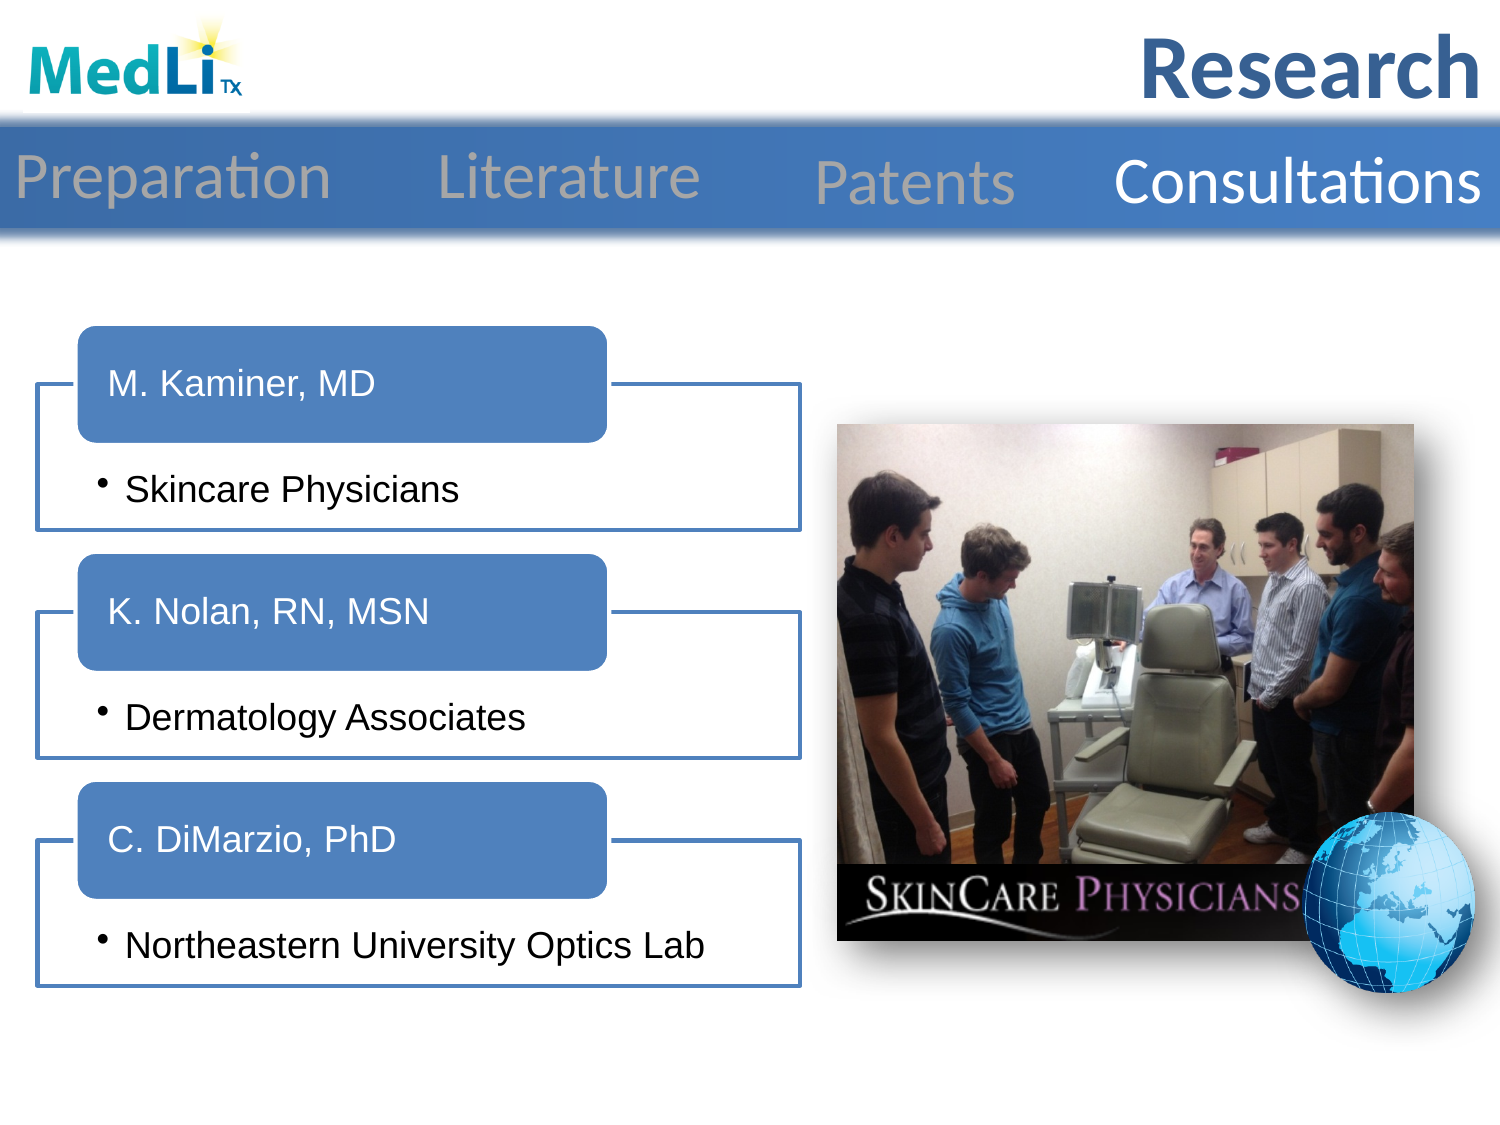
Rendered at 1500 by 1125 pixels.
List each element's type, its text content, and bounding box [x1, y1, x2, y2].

text_box Preparation [0, 124, 356, 220]
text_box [837, 424, 1476, 993]
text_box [37, 321, 801, 989]
text_box Consultations [1100, 129, 1500, 225]
text_box Patents [800, 130, 1115, 226]
picture [22, 0, 251, 113]
text_box [0, 125, 1500, 230]
text_box Literature [422, 124, 738, 220]
text_box Research [1125, 0, 1499, 125]
